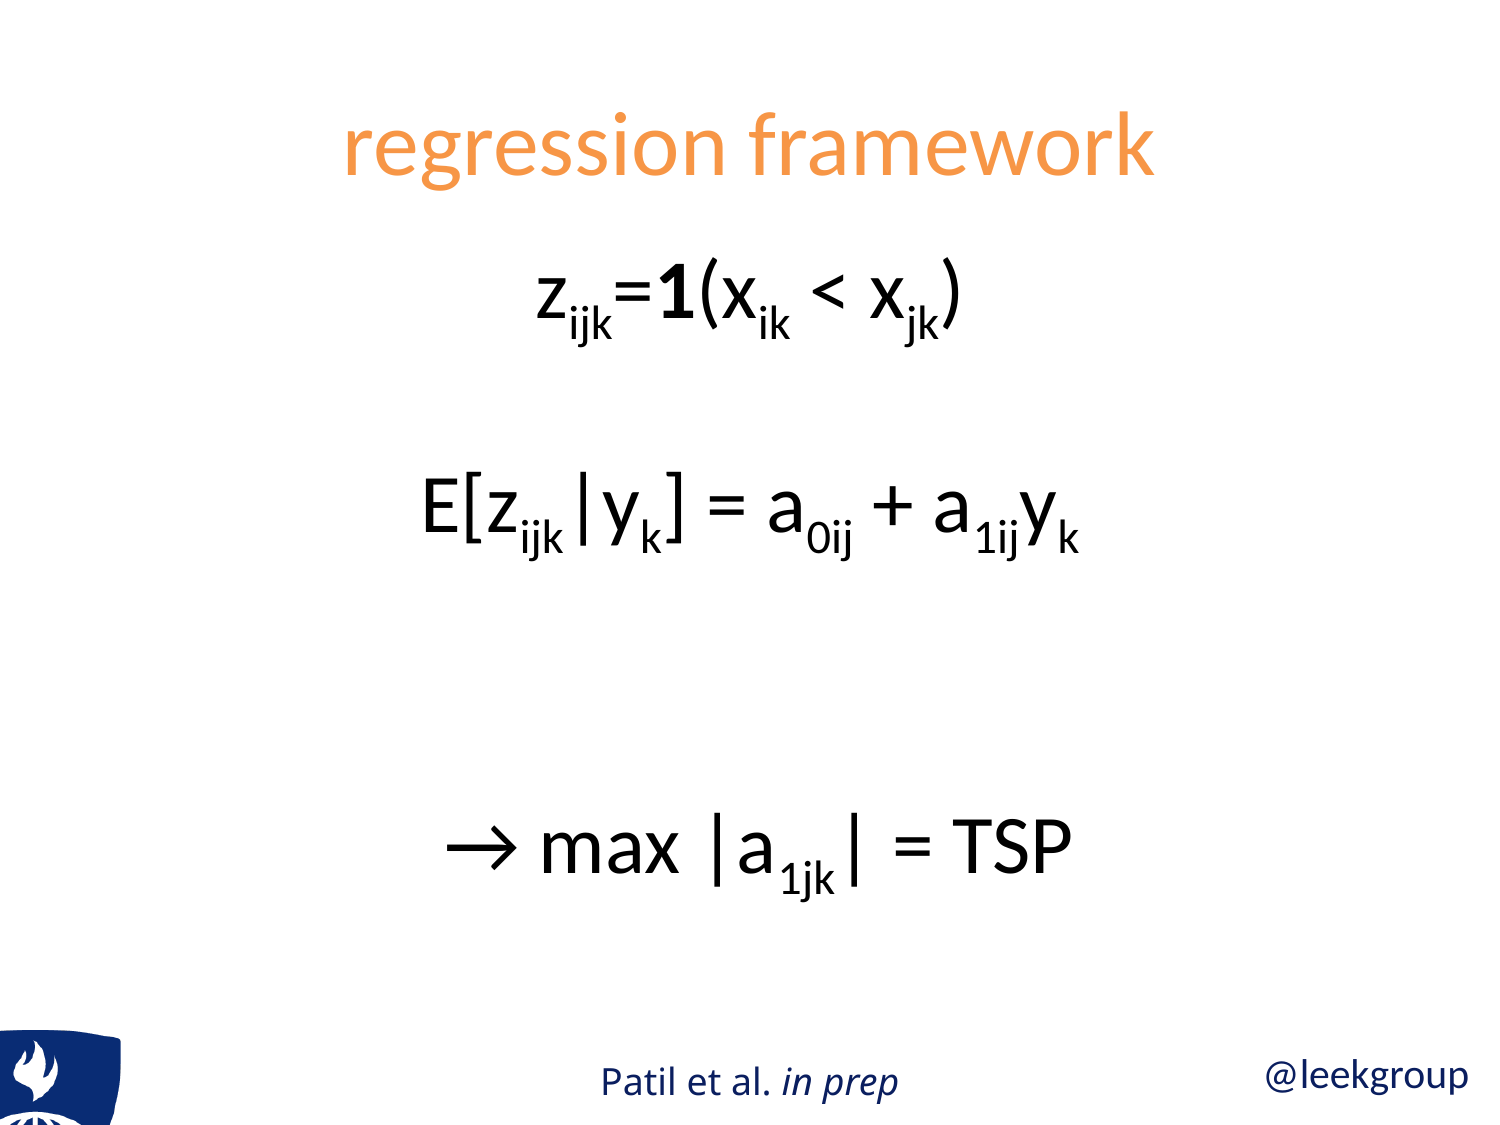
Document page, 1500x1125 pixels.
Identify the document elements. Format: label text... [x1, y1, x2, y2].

text_box zijk=1(xik < xjk) E[zijk|yk] = a0ij + a1ijyk → max |a1jk| = TSP [405, 227, 1095, 1125]
picture [0, 1025, 126, 1125]
title regression framework [75, 45, 1425, 233]
text_box Patil et al. in prep [585, 1050, 915, 1111]
